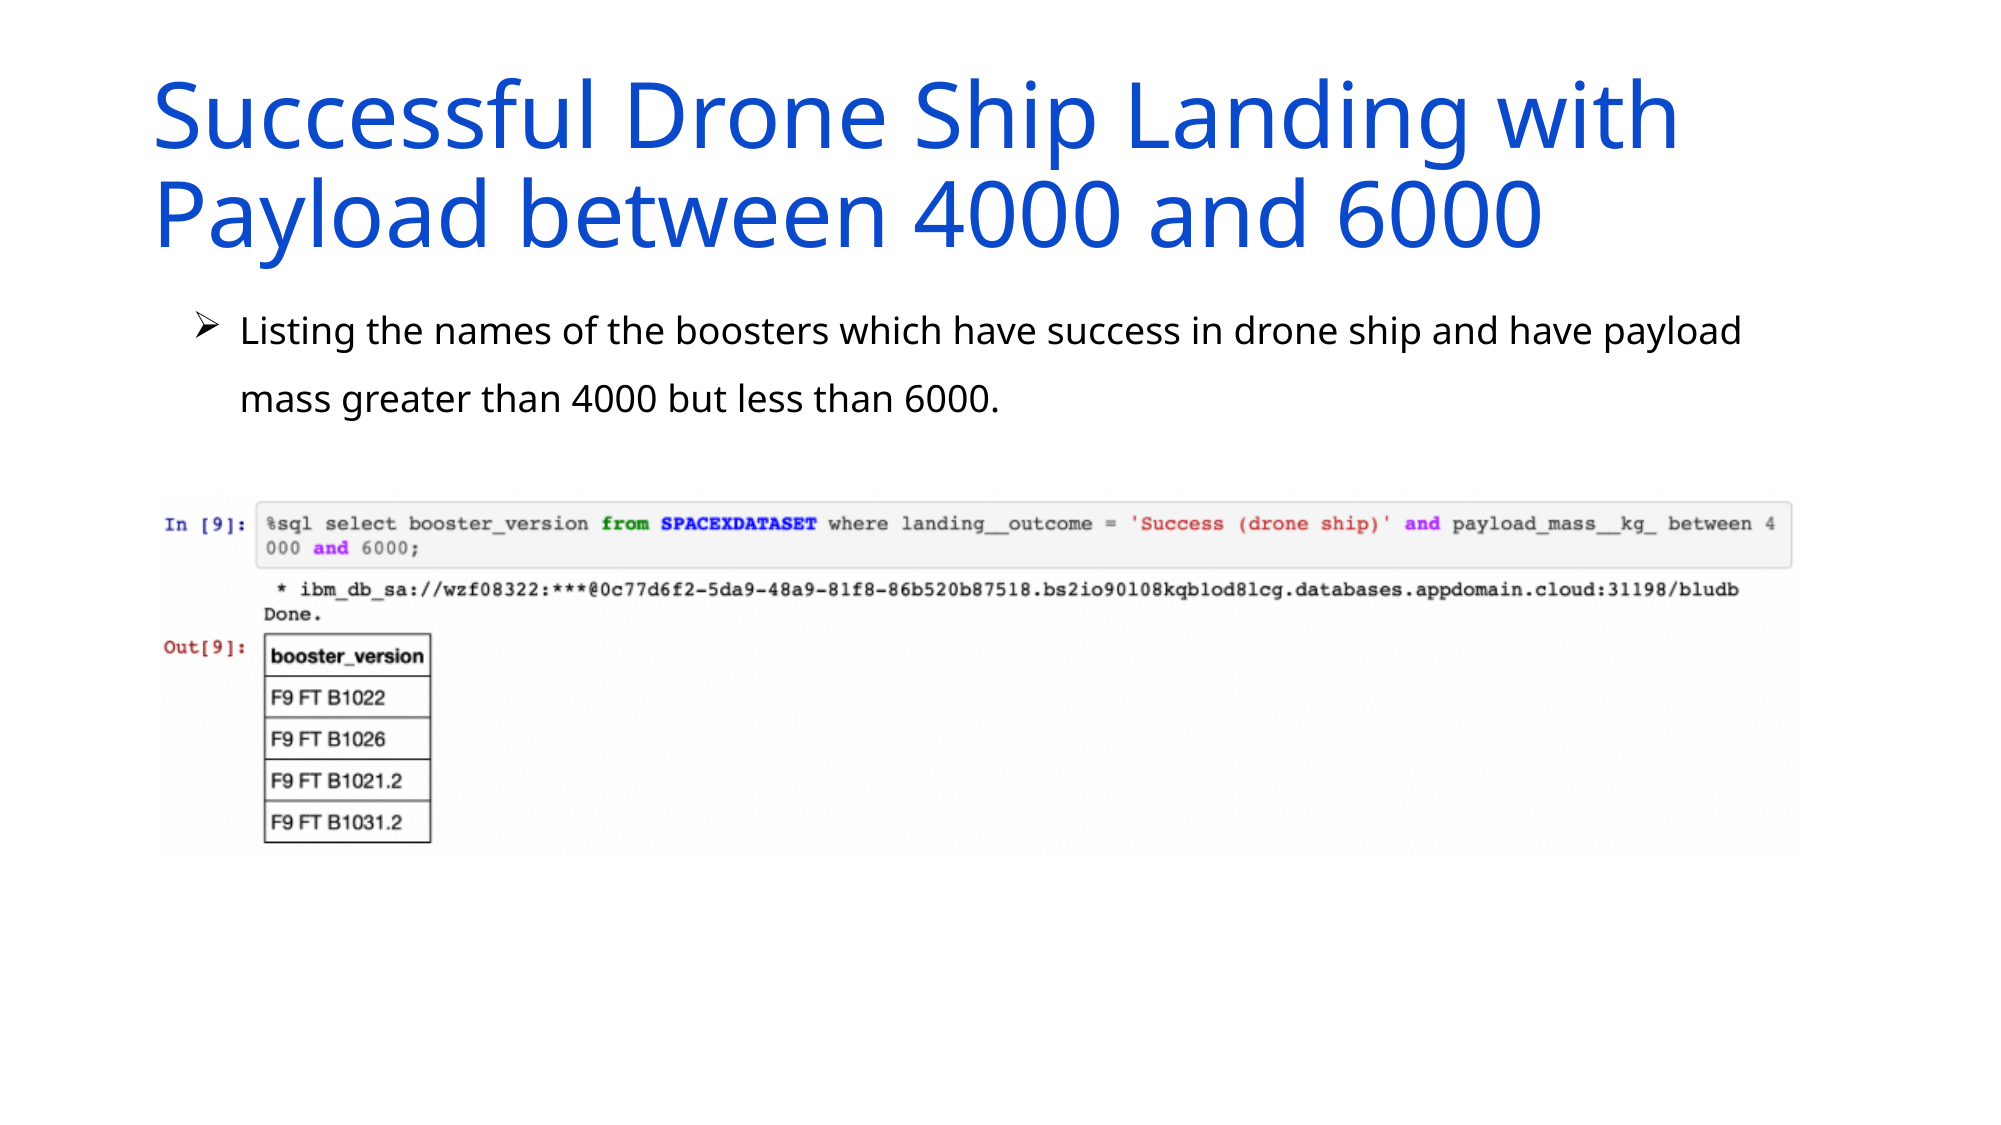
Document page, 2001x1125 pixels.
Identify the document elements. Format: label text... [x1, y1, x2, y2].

title Successful Drone Ship Landing with Payload between 4000 and 6000 [137, 59, 1863, 278]
text_box Listing the names of the boosters which have success in drone ship and have payload mass greater than 4000 but less than 6000. [177, 277, 1802, 428]
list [158, 492, 1802, 856]
